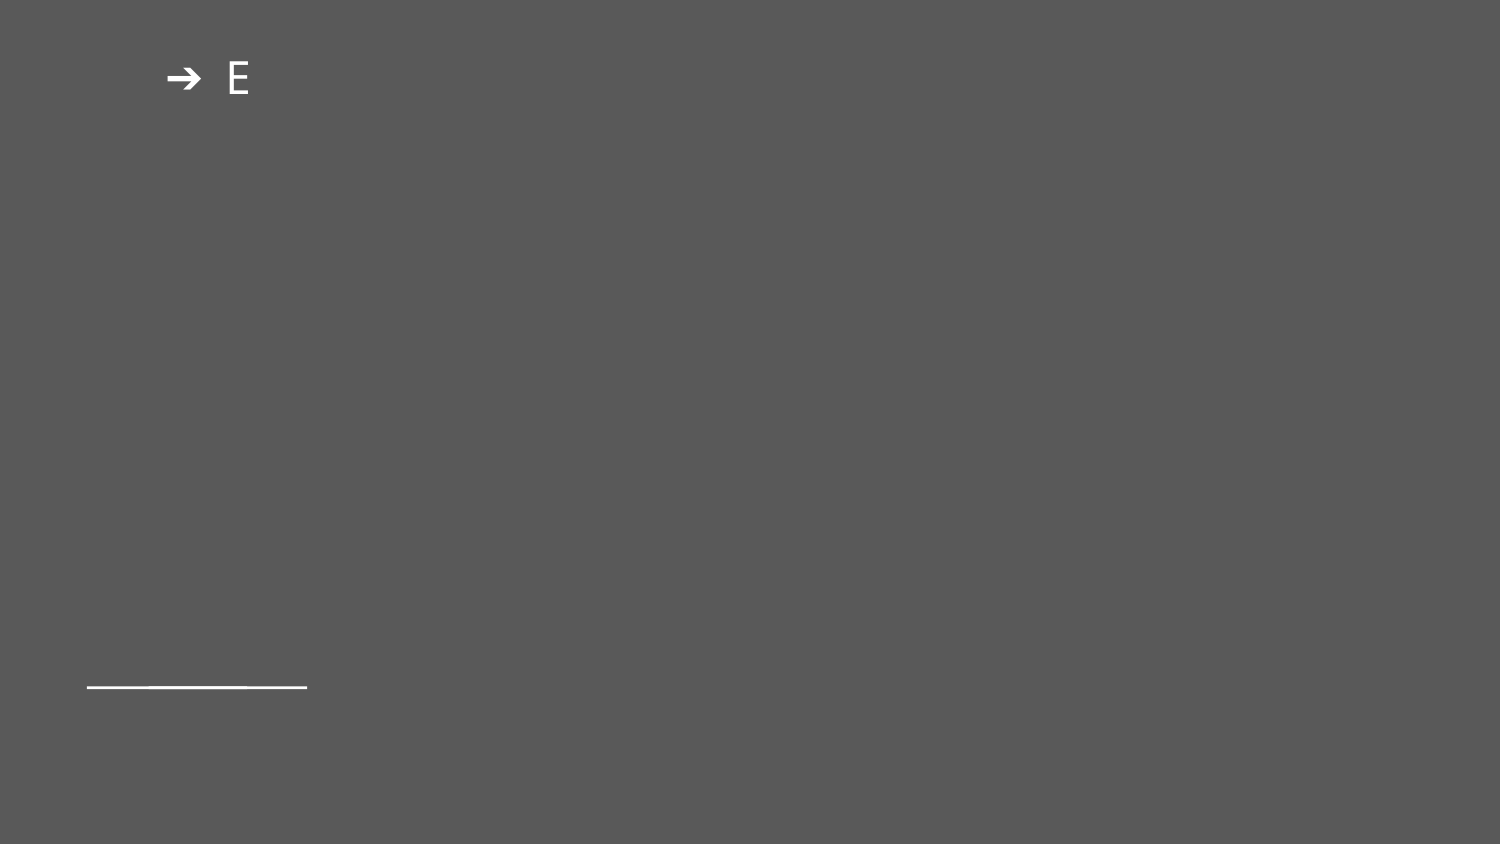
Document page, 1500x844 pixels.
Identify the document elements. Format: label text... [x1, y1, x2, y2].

title E [135, 33, 1288, 132]
